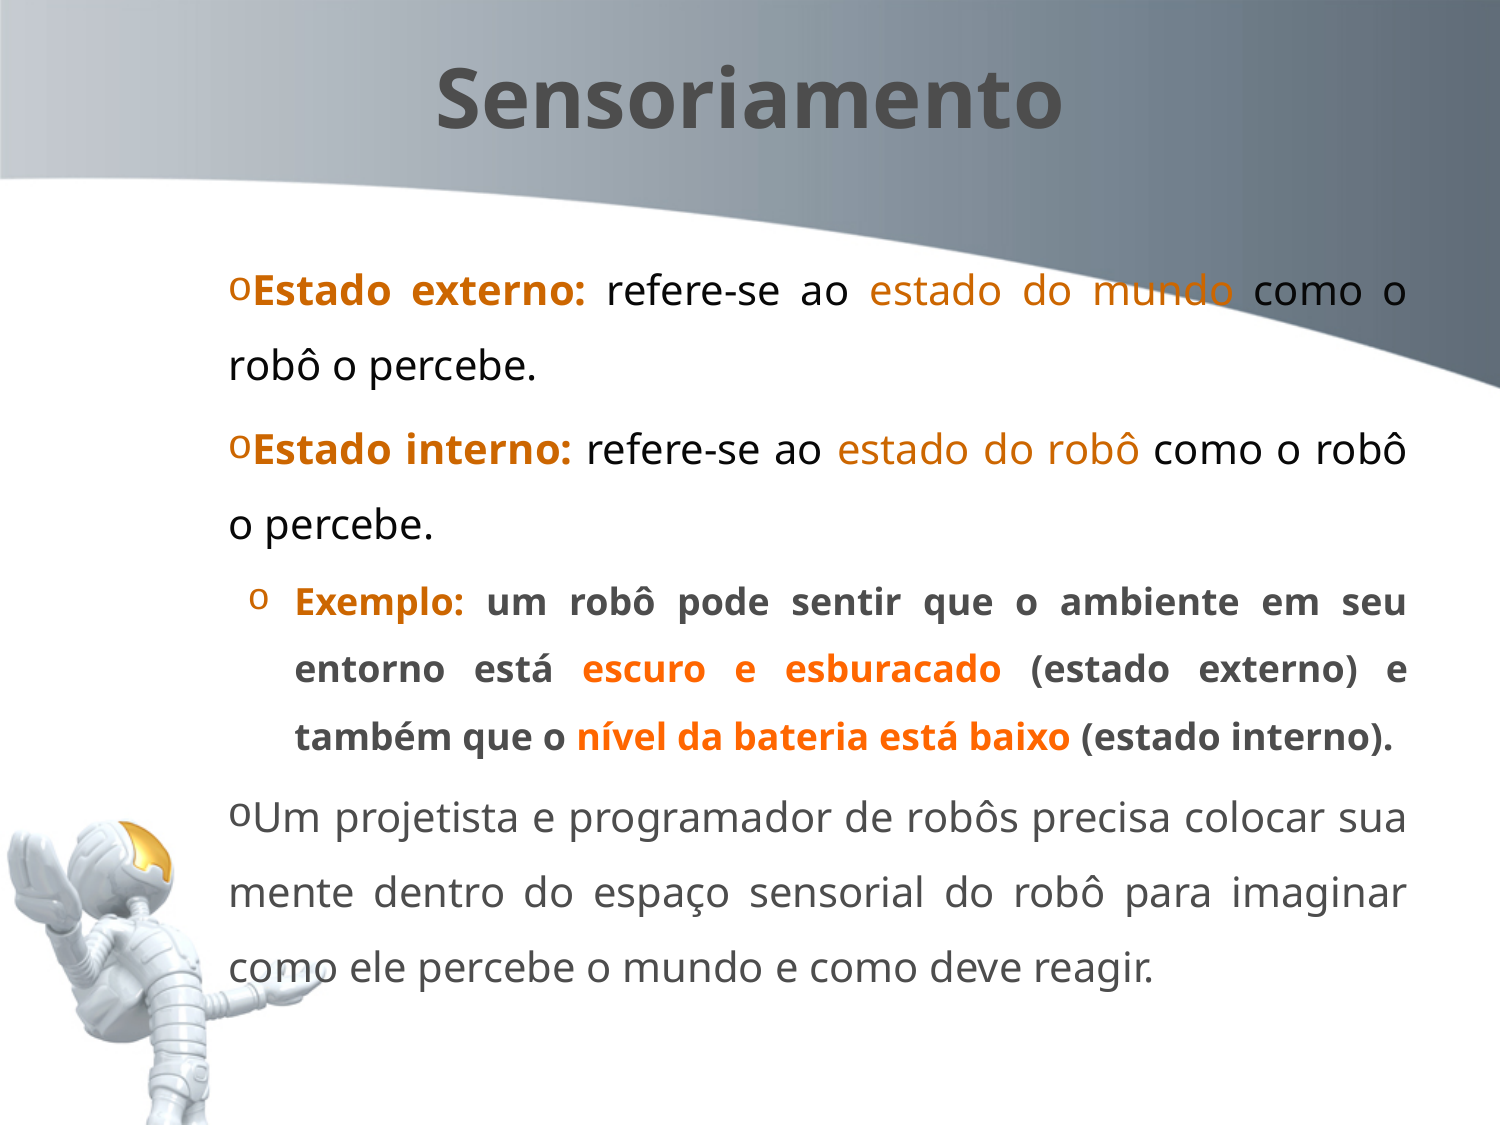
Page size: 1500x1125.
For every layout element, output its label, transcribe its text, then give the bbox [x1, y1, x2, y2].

picture [0, 0, 1500, 1125]
title Sensoriamento [212, 53, 1288, 138]
list Estado externo: refere-se ao estado do mundo como o robô o percebe. Estado interno: refere-se ao estado do robô como o robô o percebe. Exemplo: um robô pode sentir que o ambiente em seu entorno está escuro e esburacado (estado externo) e também que o nível da bateria está baixo (estado interno). Um projetista e programador de robôs precisa colocar sua mente dentro do espaço sensorial do robô para imaginar como ele percebe o mundo e como deve reagir. [212, 231, 1424, 1047]
